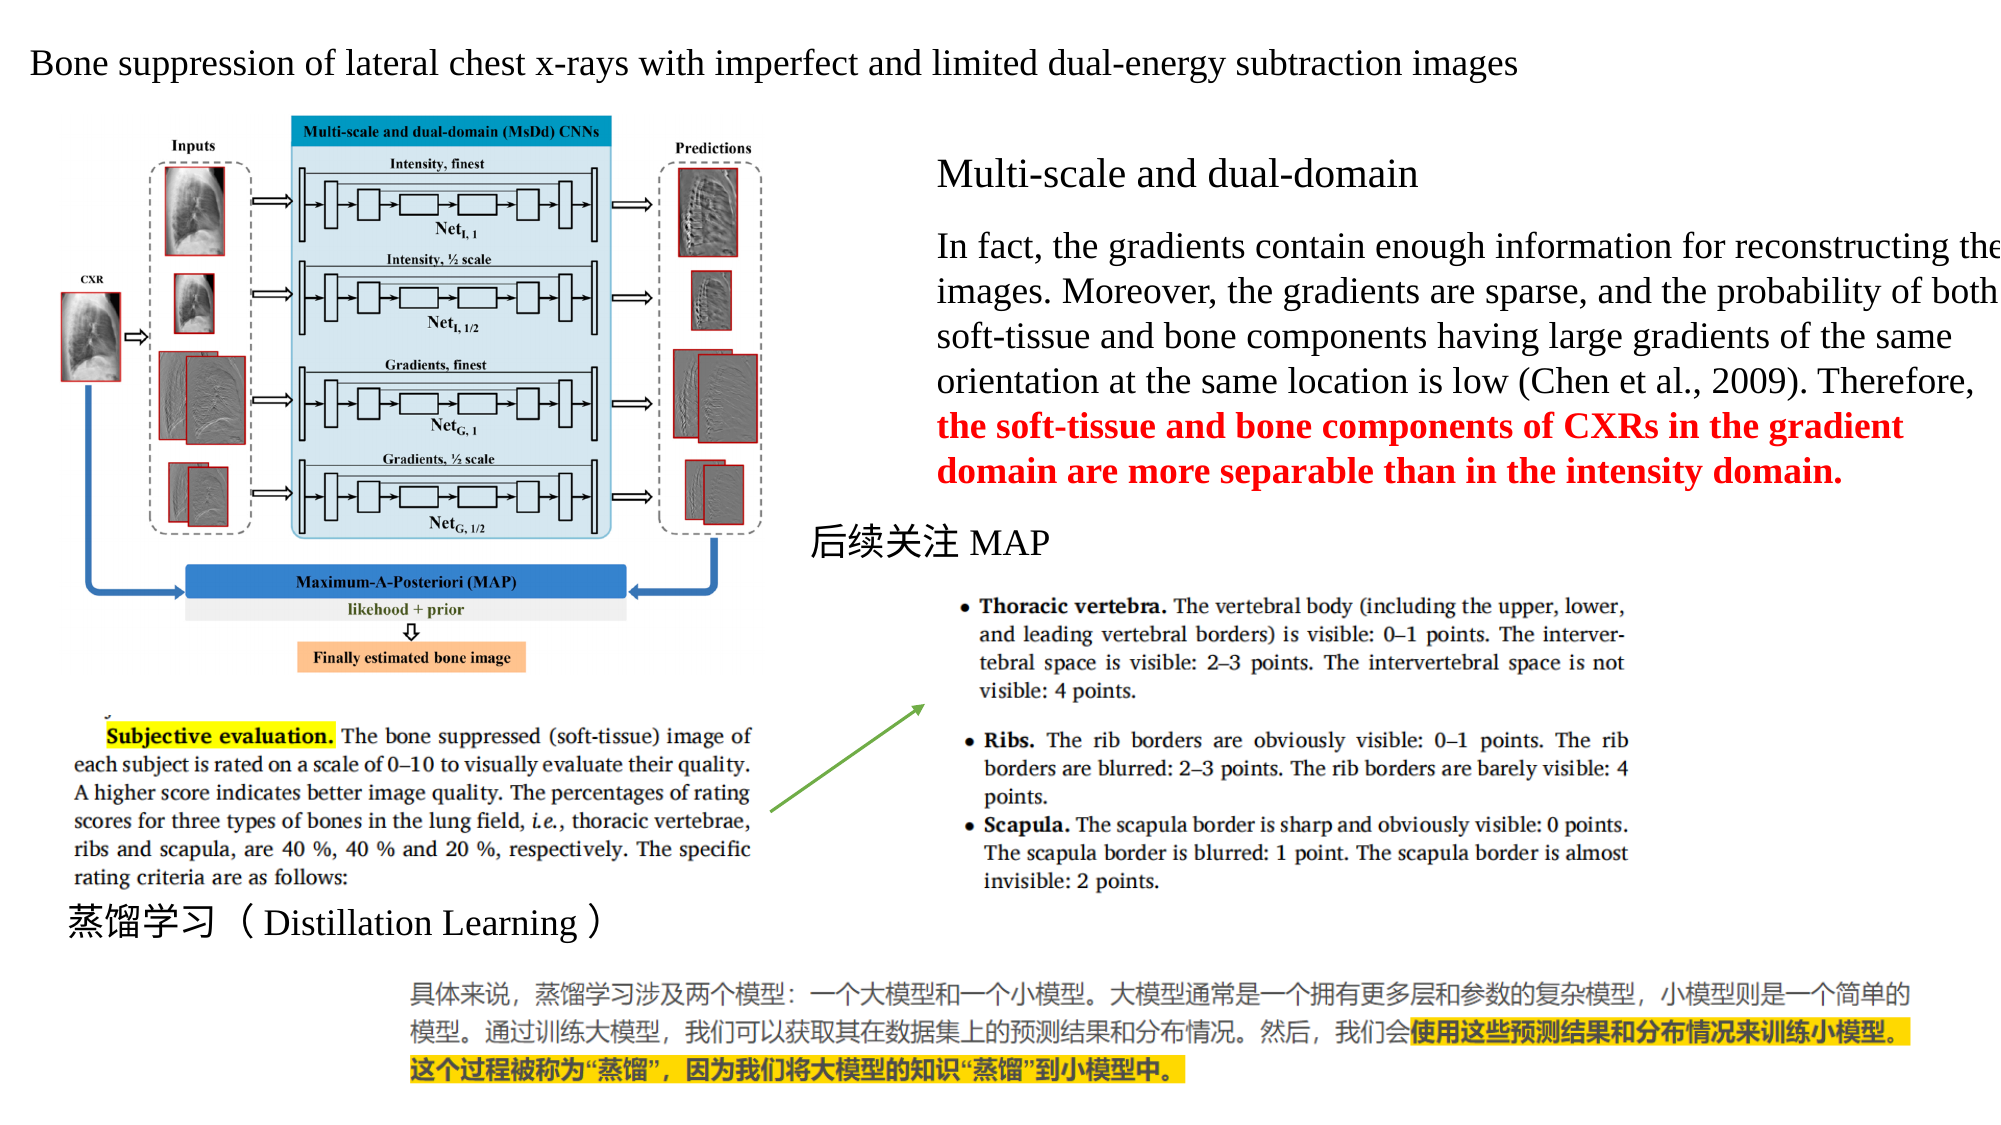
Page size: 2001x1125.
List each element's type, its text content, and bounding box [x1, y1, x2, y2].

text_box Multi-scale and dual-domain [921, 138, 1595, 204]
picture [946, 586, 1651, 912]
text_box In fact, the gradients contain enough information for reconstructing the images. Moreover, the gradients are sparse, and the probability of both soft-tissue and bone components having large gradients of the same orientation at the same location is low (Chen et al., 2009). Therefore, the soft-tissue and bone components of CXRs in the gradient domain are more separable than in the intensity domain. [921, 213, 2000, 499]
text_box 后续关注MAP [796, 510, 1817, 571]
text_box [770, 703, 925, 812]
picture [46, 715, 774, 900]
picture [405, 968, 1923, 1098]
picture [14, 92, 796, 682]
text_box 蒸馏学习（Distillation Learning） [52, 890, 1074, 950]
text_box Bone suppression of lateral chest x-rays with imperfect and limited dual-energy subtraction images [14, 30, 1923, 91]
